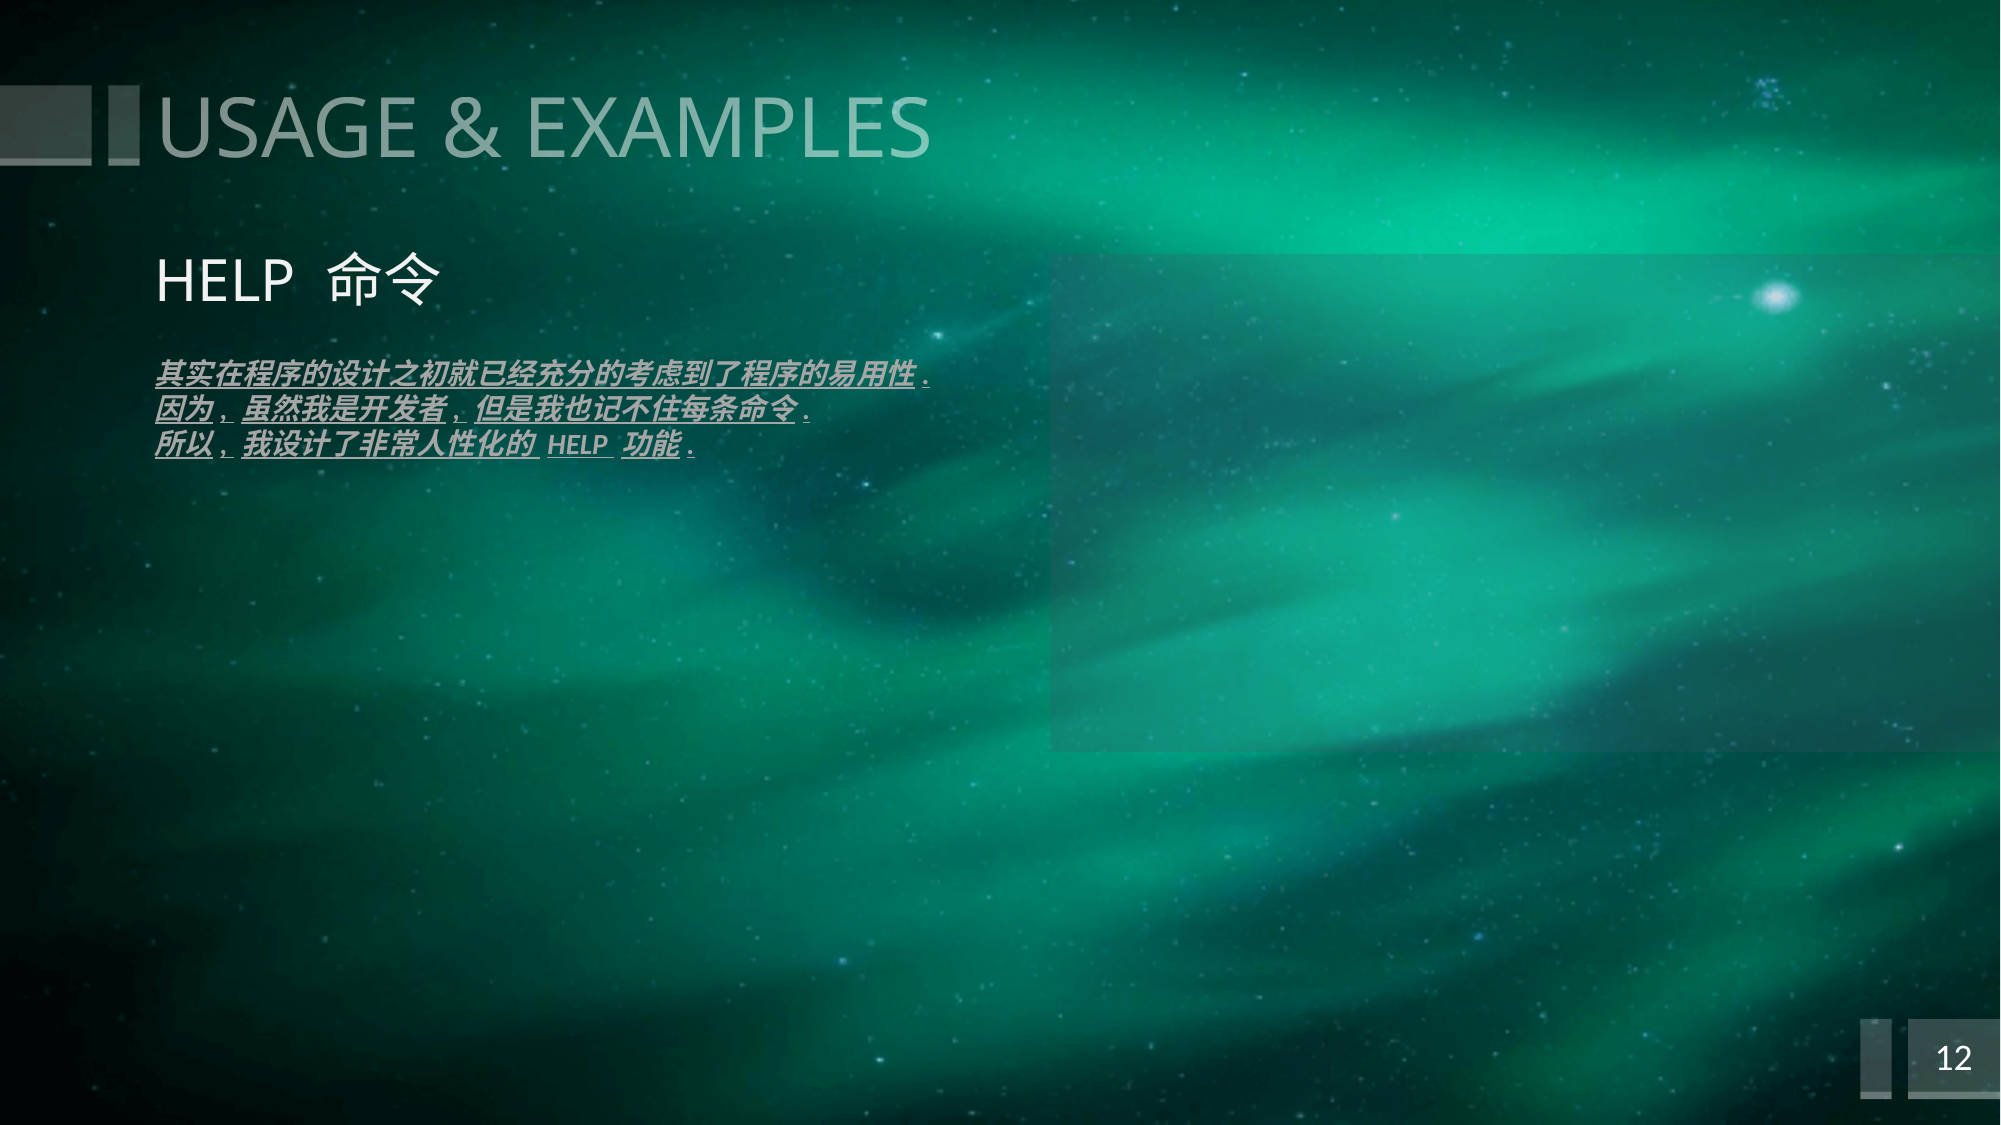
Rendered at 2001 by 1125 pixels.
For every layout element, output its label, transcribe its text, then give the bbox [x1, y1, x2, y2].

text_box HELP 命令 [139, 239, 975, 318]
text_box [1049, 253, 2000, 753]
picture [0, 0, 2001, 1125]
text_box 其实在程序的设计之初就已经充分的考虑到了程序的易用性. 因为, 虽然我是开发者, 但是我也记不住每条命令. 所以, 我设计了非常人性化的 HELP 功能. [139, 348, 974, 468]
title USAGE & EXAMPLES [139, 81, 1875, 180]
